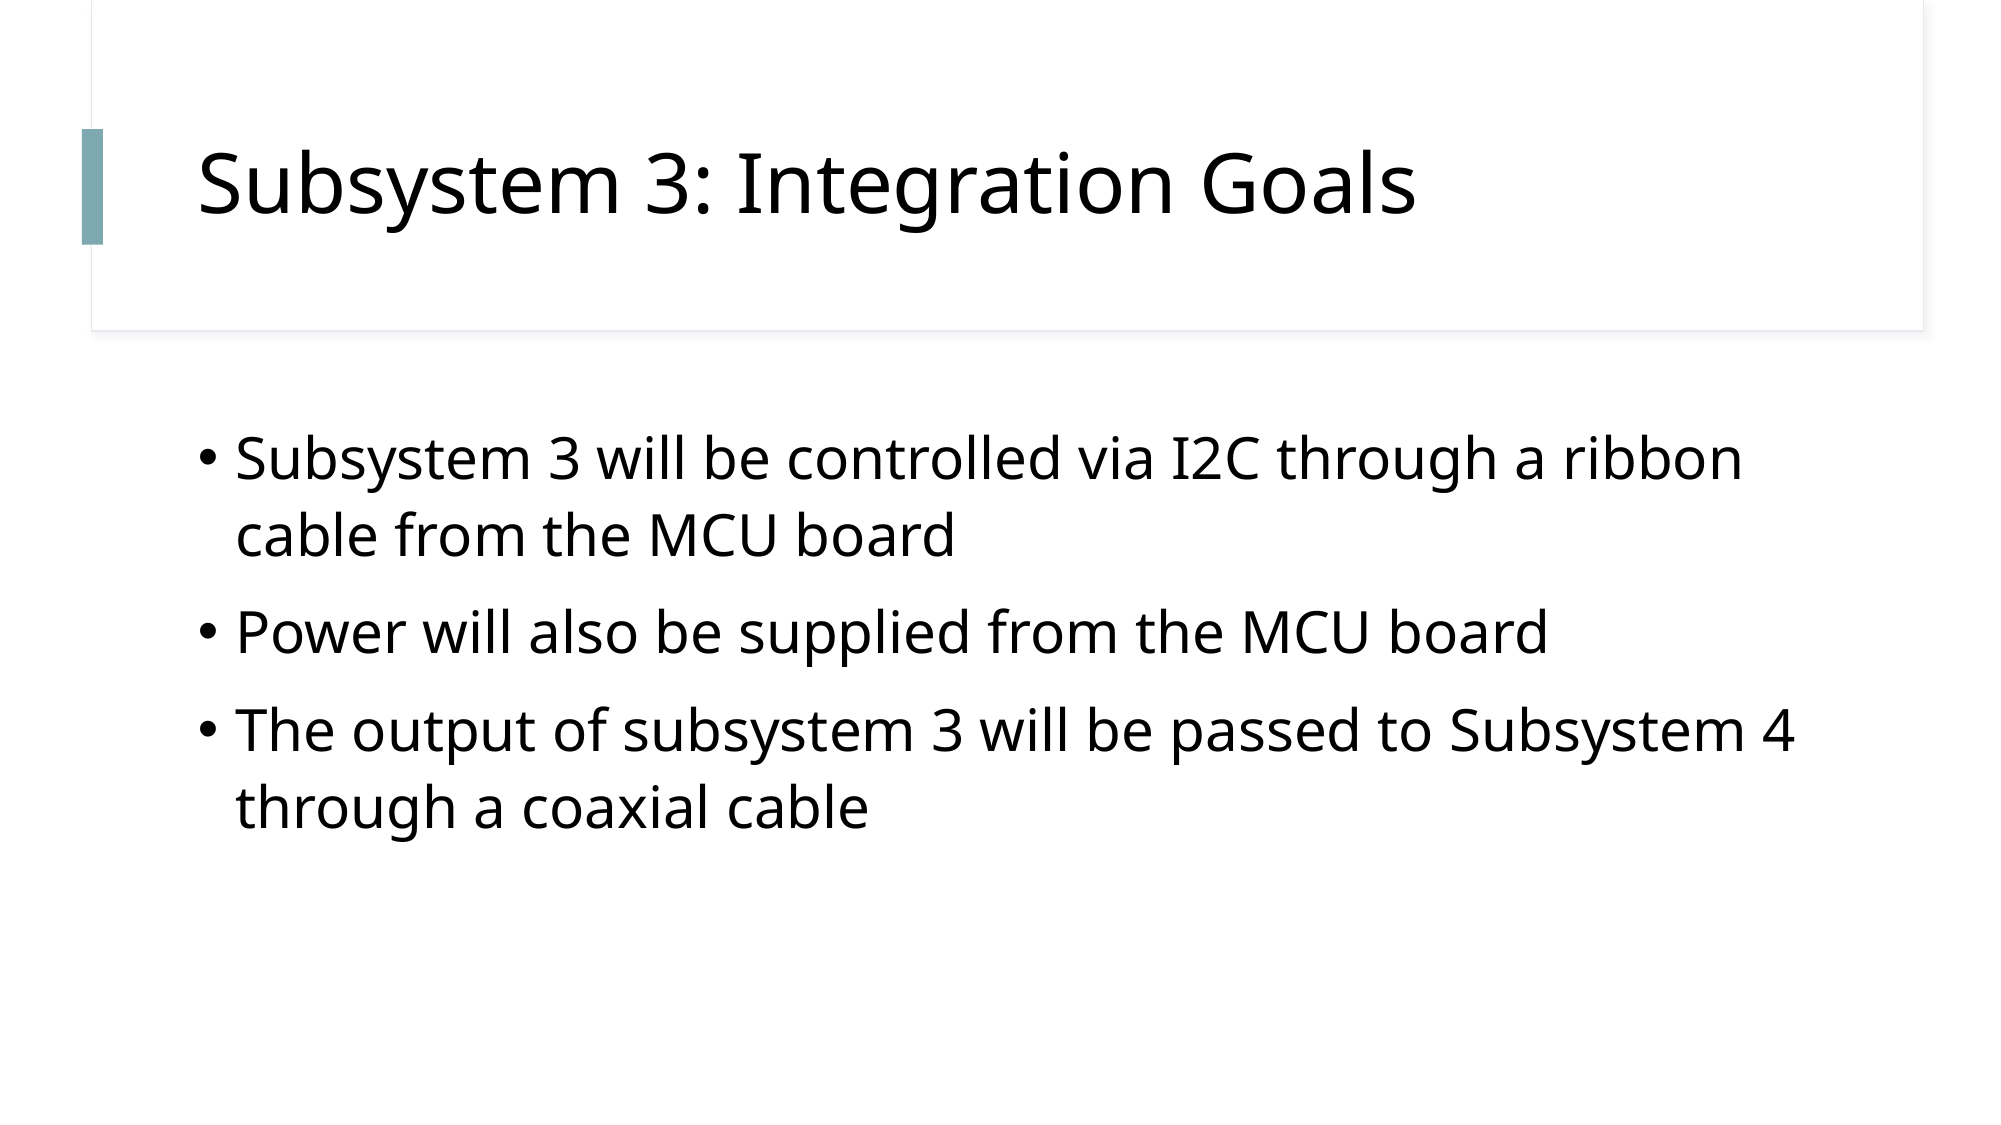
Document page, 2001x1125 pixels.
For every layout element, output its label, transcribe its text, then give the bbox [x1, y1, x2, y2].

list Subsystem 3 will be controlled via I2C through a ribbon cable from the MCU board Power will also be supplied from the MCU board The output of subsystem 3 will be passed to Subsystem 4 through a coaxial cable [183, 406, 1851, 1013]
title Subsystem 3: Integration Goals [183, 90, 1851, 284]
